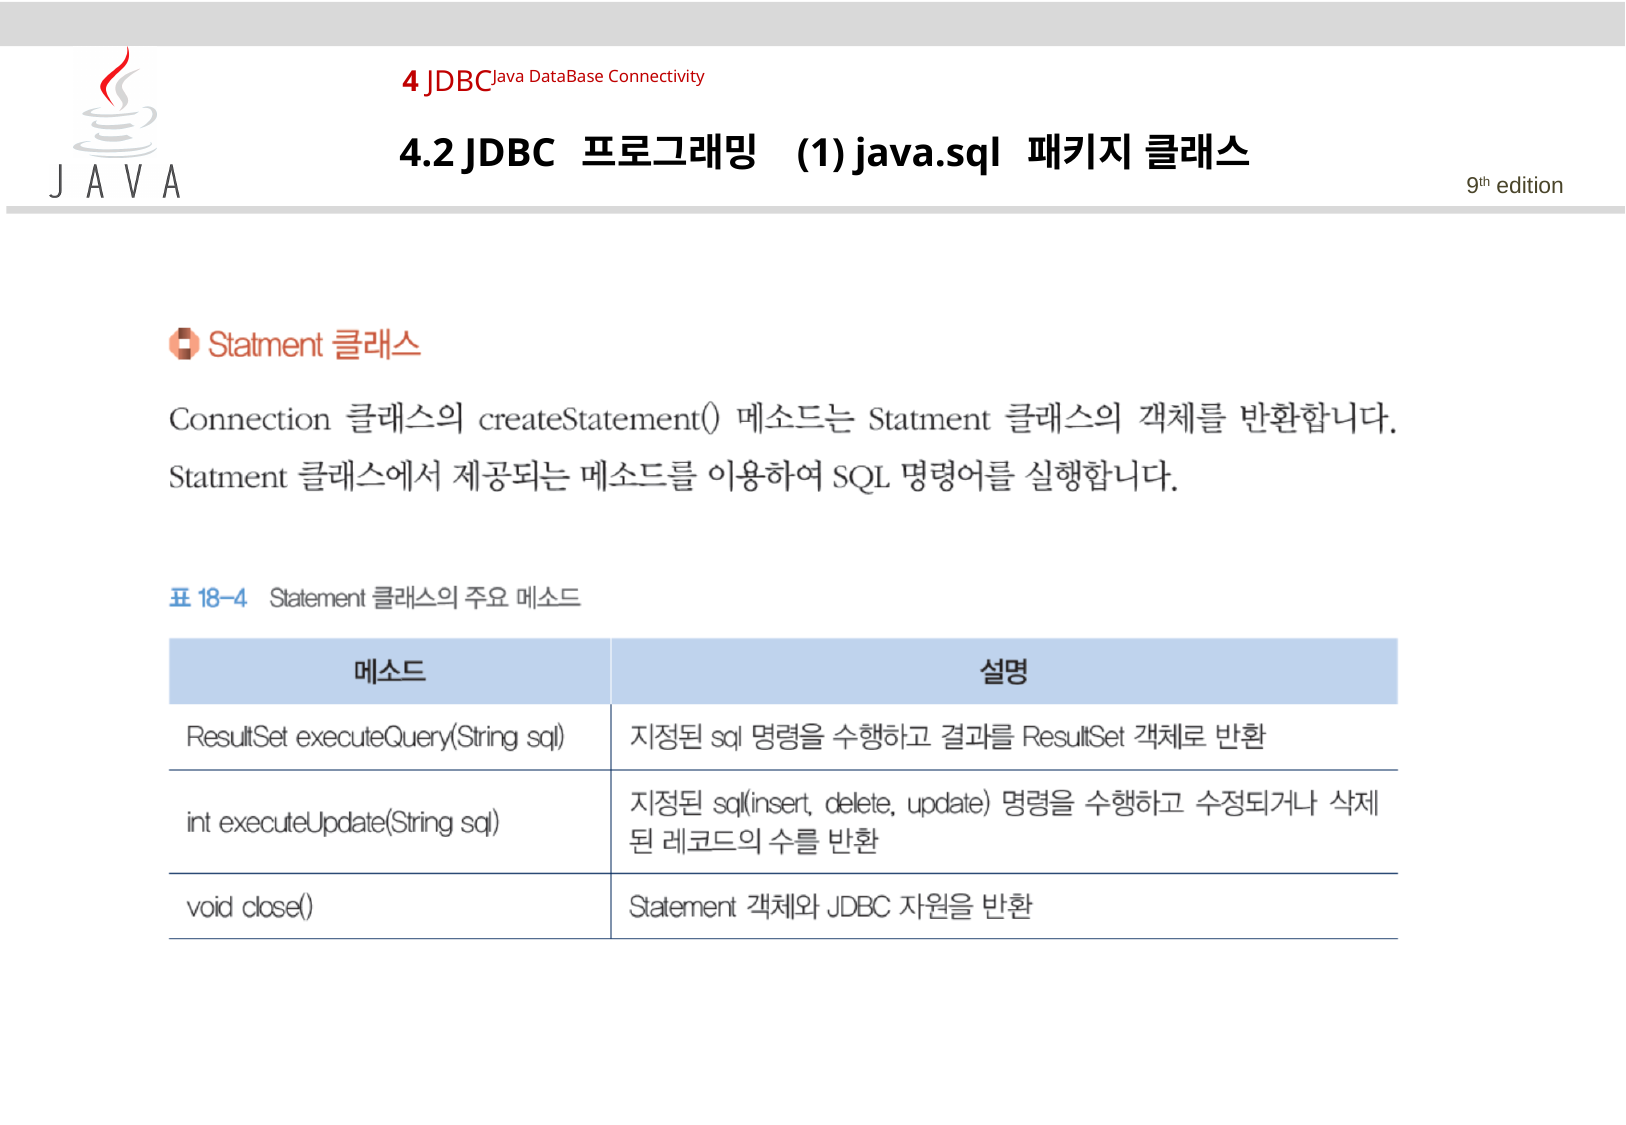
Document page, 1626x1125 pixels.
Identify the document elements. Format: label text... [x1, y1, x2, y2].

picture [49, 164, 180, 198]
picture [73, 46, 157, 158]
title 4 JDBCJava DataBase Connectivity [387, 54, 1393, 105]
list 4.2 JDBC 프로그래밍 (1) java.sql 패키지 클래스 [384, 104, 1598, 208]
picture [149, 299, 1425, 959]
